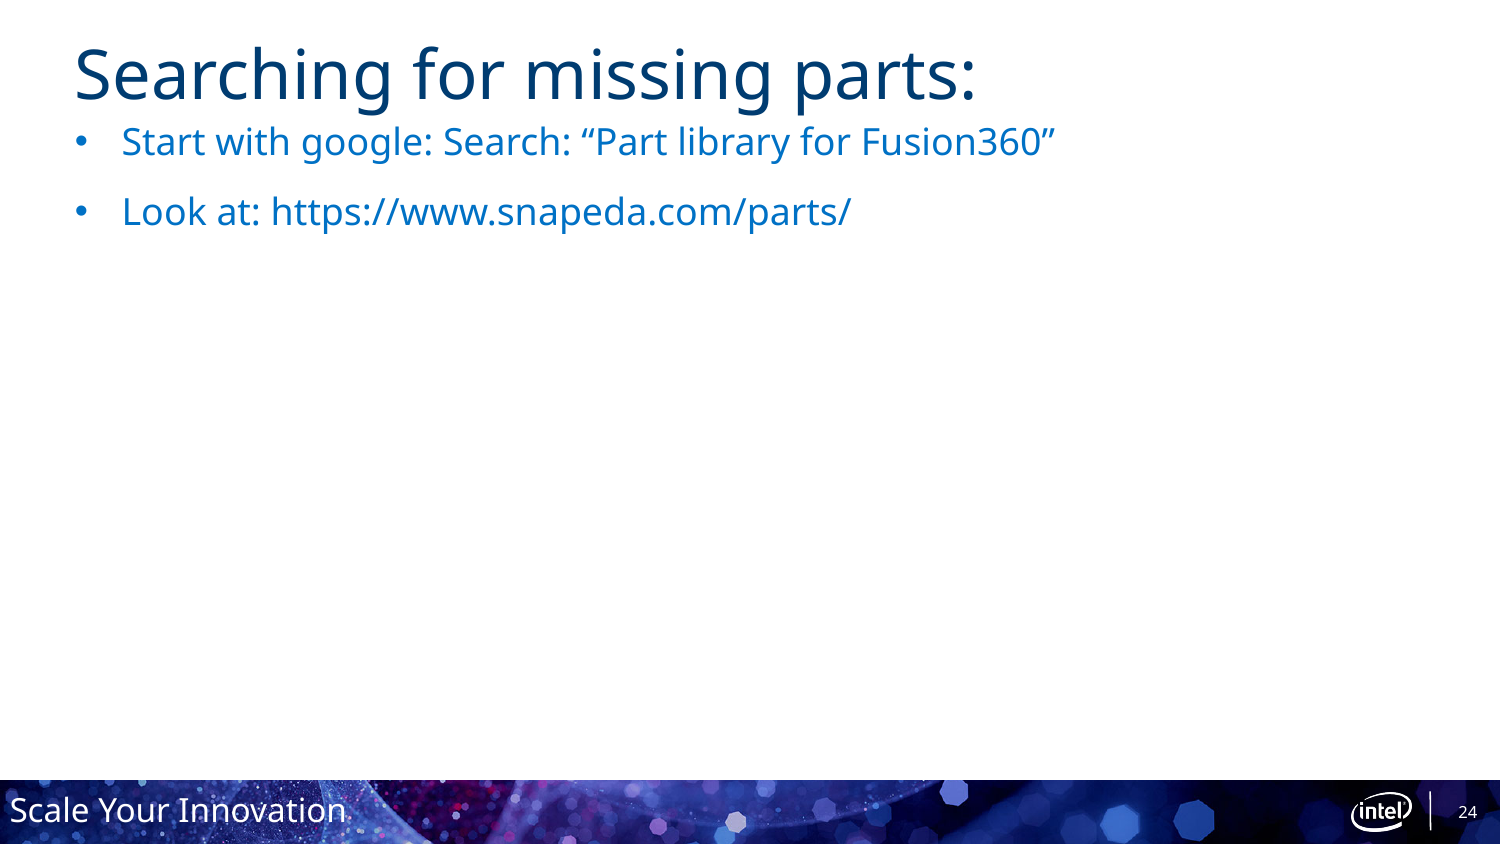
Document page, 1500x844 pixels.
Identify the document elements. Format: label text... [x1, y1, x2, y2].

title Searching for missing parts: [74, 50, 1425, 194]
picture [0, 780, 1500, 844]
slide_number 24 [1127, 791, 1478, 837]
list Start with google: Search: “Part library for Fusion360” Look at: https://www.snapeda.com/parts/ [74, 118, 1472, 760]
